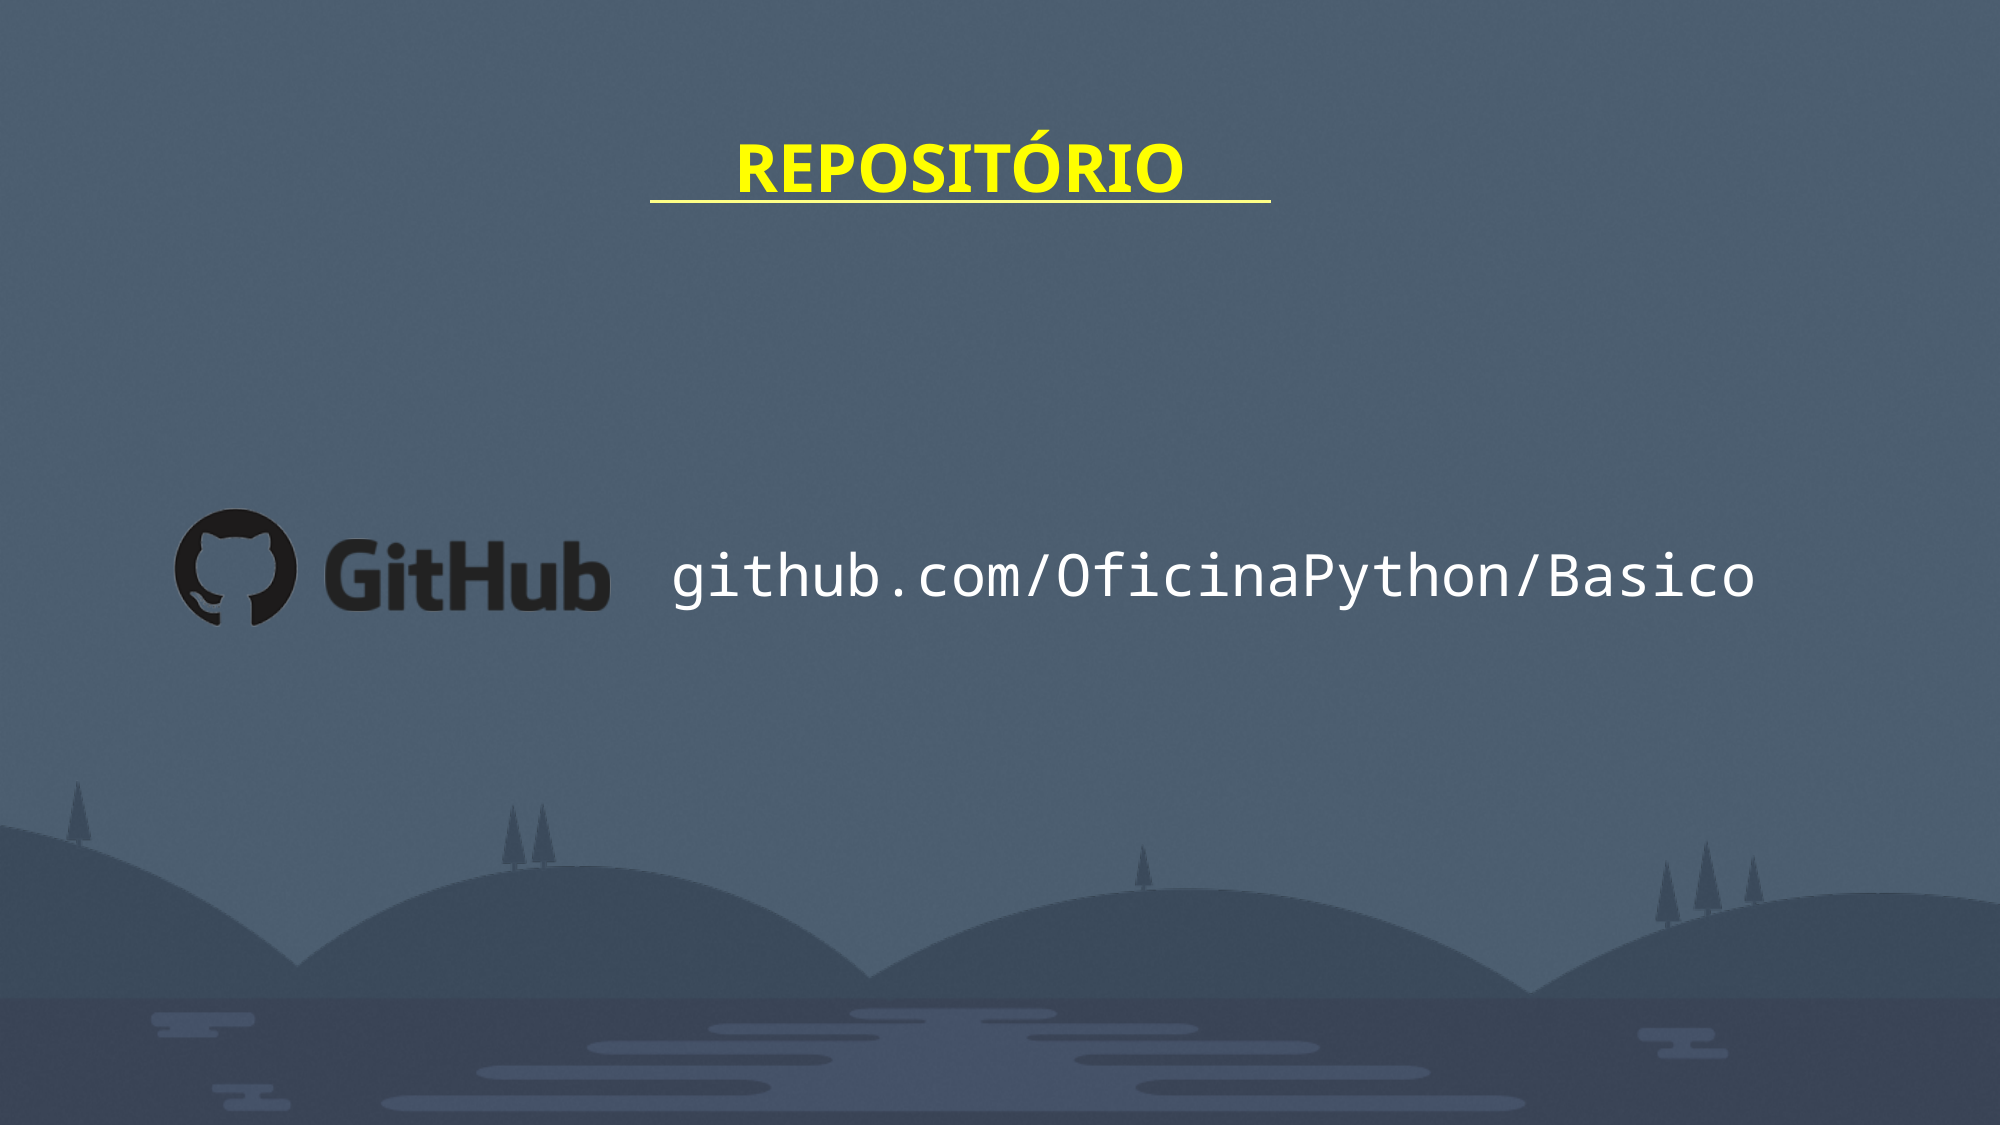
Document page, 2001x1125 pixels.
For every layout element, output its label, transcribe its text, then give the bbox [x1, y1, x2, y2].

text_box github.com/OficinaPython/Basico [657, 530, 1778, 616]
text_box REPOSITÓRIO [650, 127, 1271, 186]
picture [0, 0, 2000, 1125]
